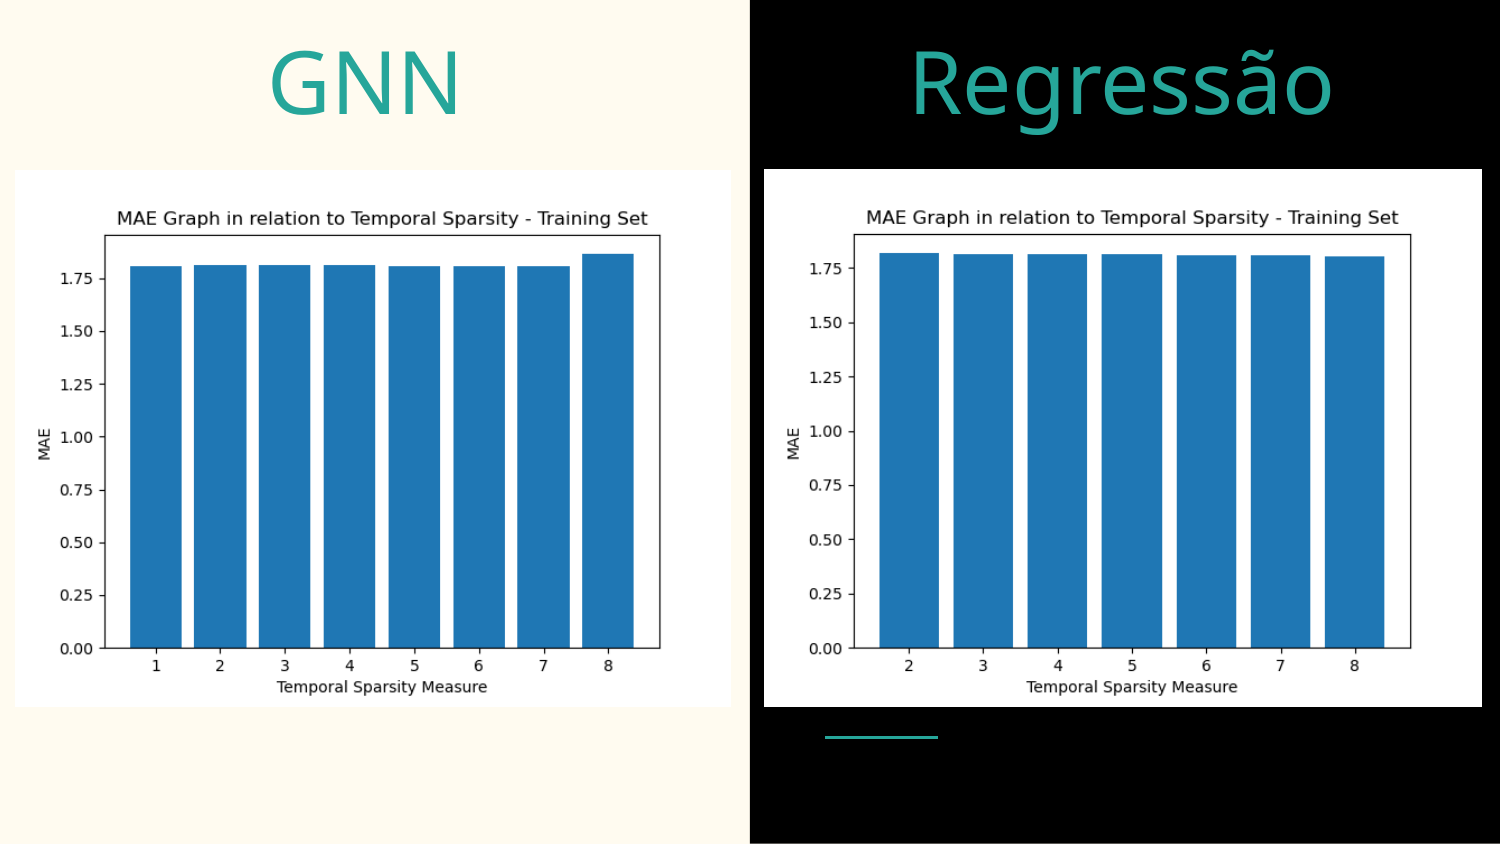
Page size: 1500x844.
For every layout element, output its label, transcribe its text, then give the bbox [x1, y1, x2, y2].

title Regressão [790, 25, 1454, 148]
picture [764, 168, 1483, 708]
title GNN [34, 25, 698, 148]
picture [15, 170, 731, 708]
